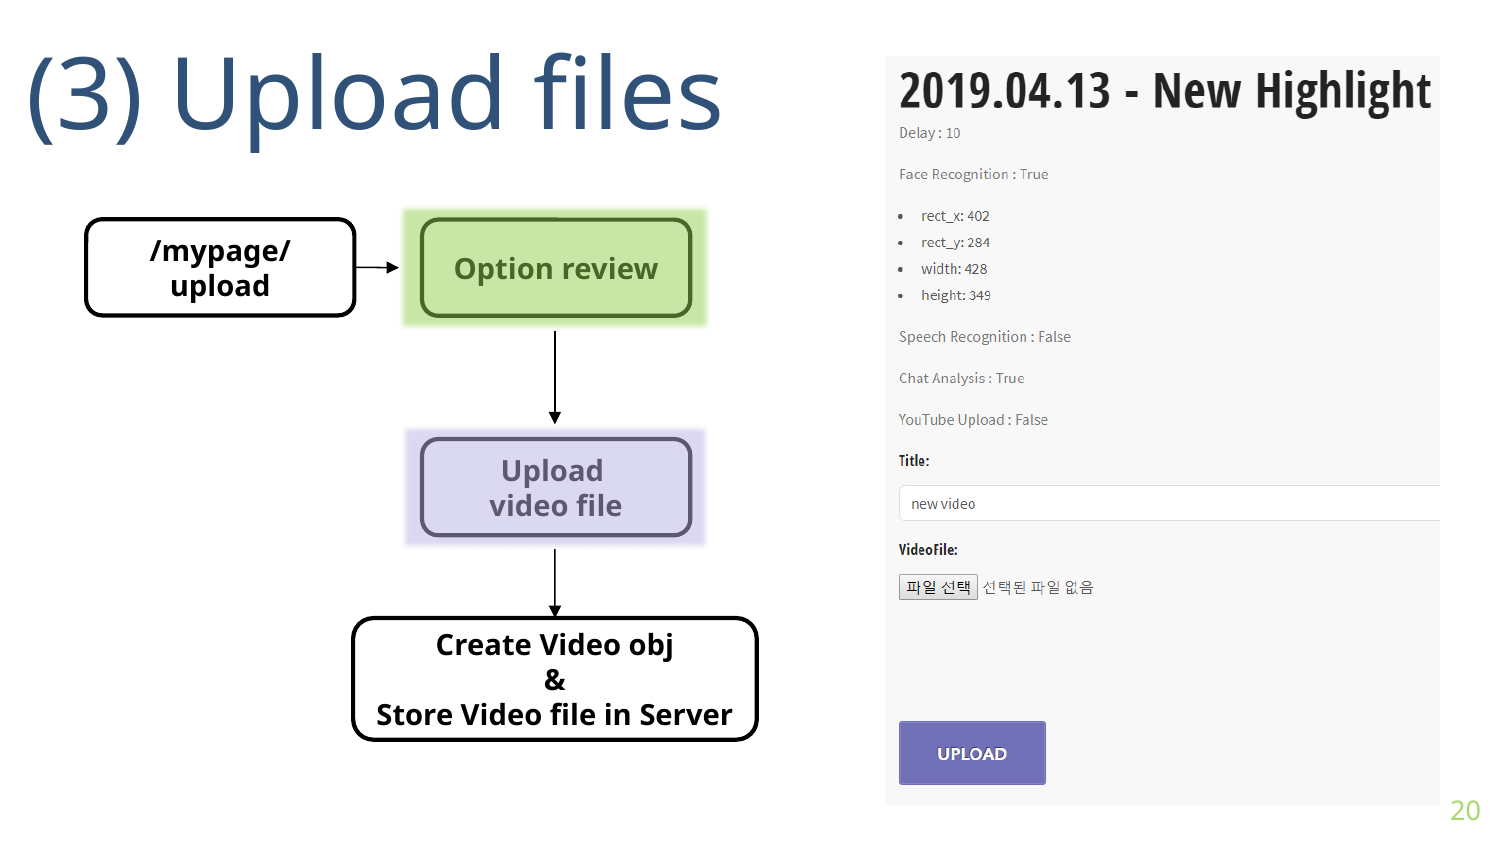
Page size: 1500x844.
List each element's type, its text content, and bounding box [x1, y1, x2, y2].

text_box /mypage/upload [84, 217, 357, 318]
slide_number 20 [1391, 779, 1482, 844]
picture [885, 56, 1440, 805]
text_box [405, 211, 704, 324]
text_box [407, 431, 703, 543]
text_box Create Video obj & Store Video file in Server [351, 615, 759, 742]
text_box (3) Upload files [26, 8, 1440, 150]
